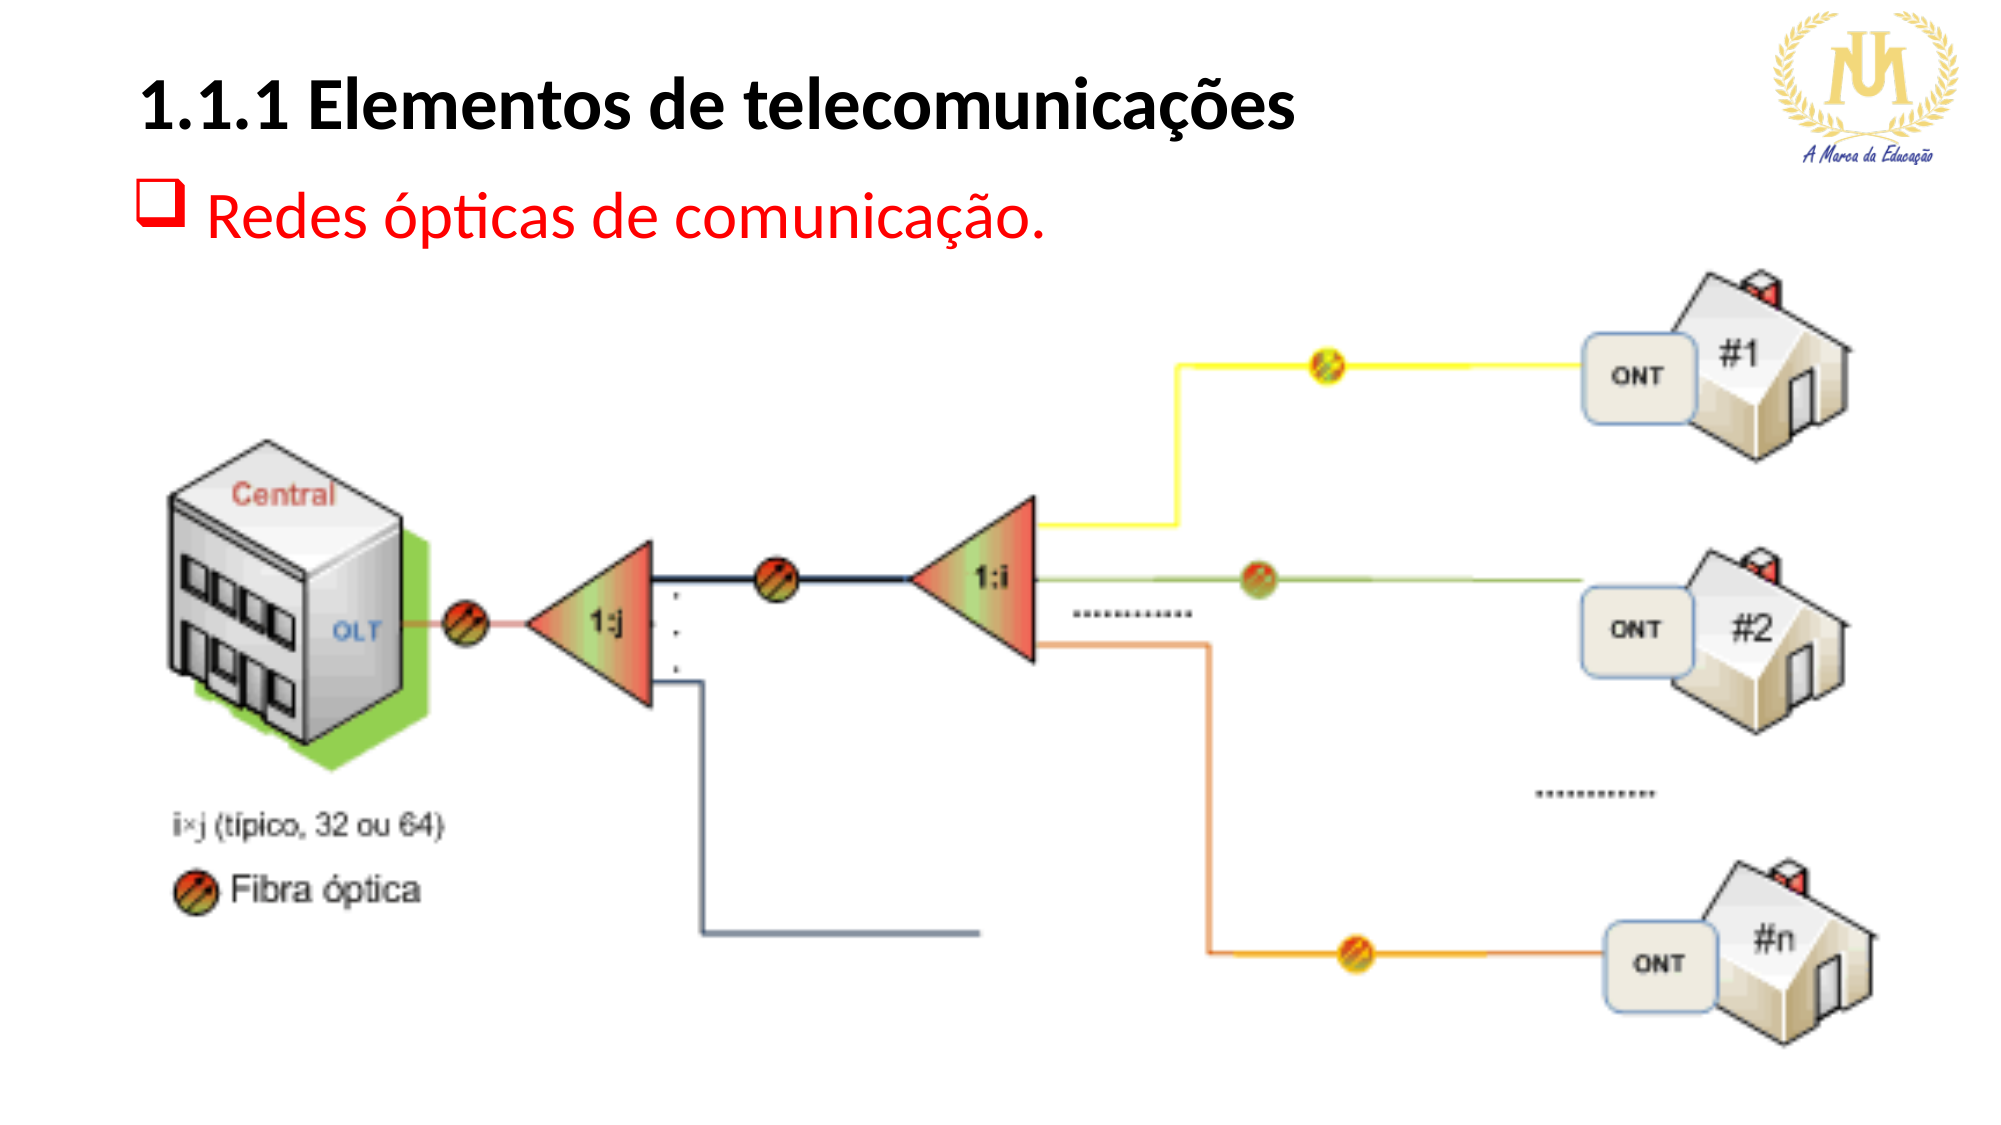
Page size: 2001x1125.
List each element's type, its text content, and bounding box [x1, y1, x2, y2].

text_box Redes ópticas de comunicação. [116, 164, 1934, 340]
picture [102, 253, 1898, 1060]
text_box 1.1.1 Elementos de telecomunicações [122, 47, 1313, 153]
picture [1773, 11, 1959, 165]
